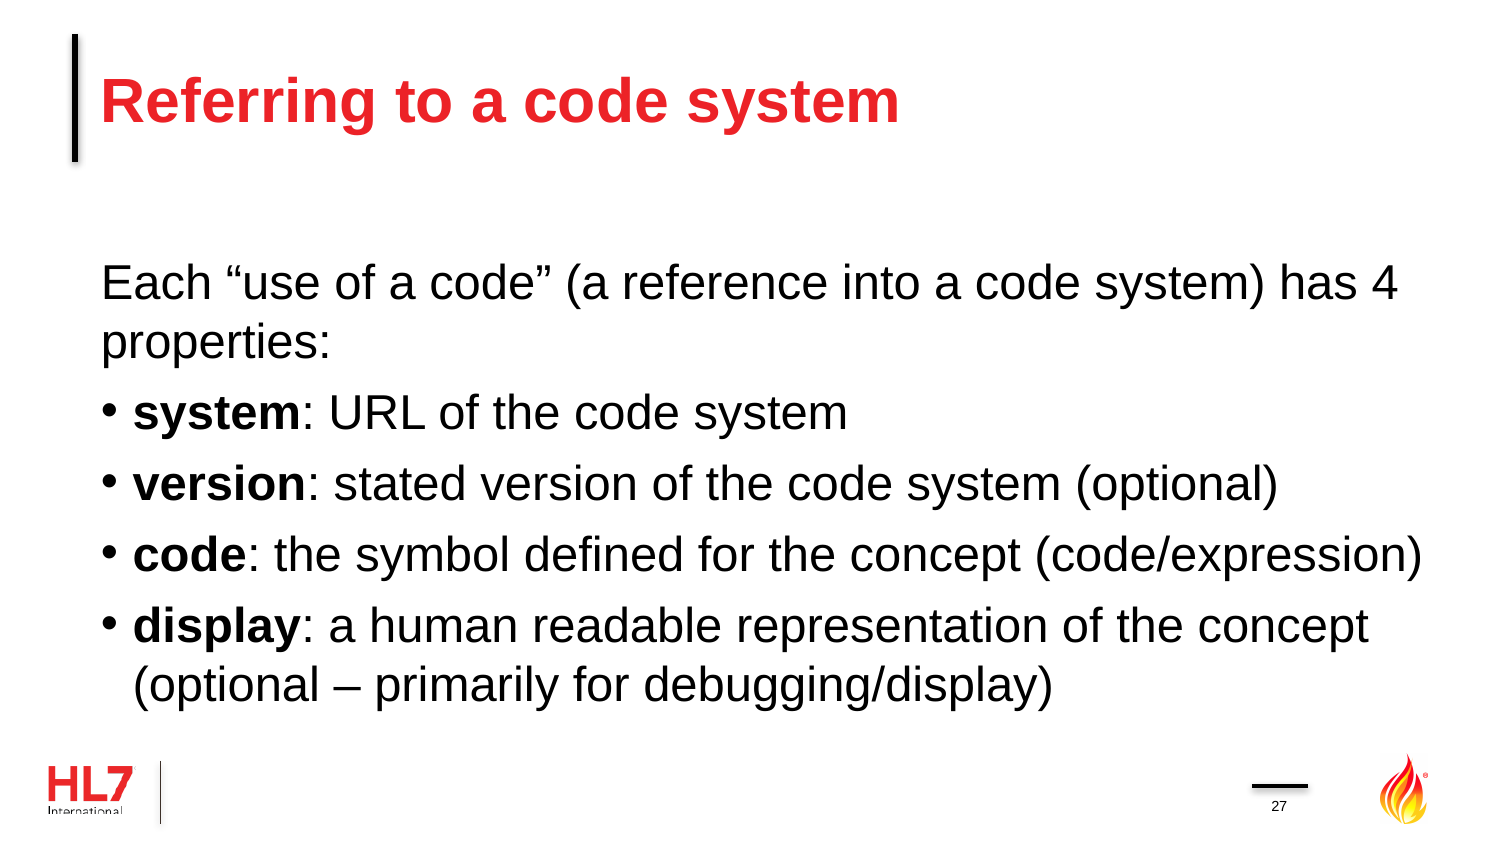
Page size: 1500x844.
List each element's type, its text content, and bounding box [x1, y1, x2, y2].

picture [1380, 753, 1428, 824]
list Each “use of a code” (a reference into a code system) has 4 properties: system: URL of the code system version: stated version of the code system (optional) code: the symbol defined for the concept (code/expression) display: a human readable representation of the concept (optional – primarily for debugging/display) [100, 250, 1451, 731]
title Referring to a code system [100, 33, 1451, 163]
text_box 27 [1256, 788, 1302, 815]
